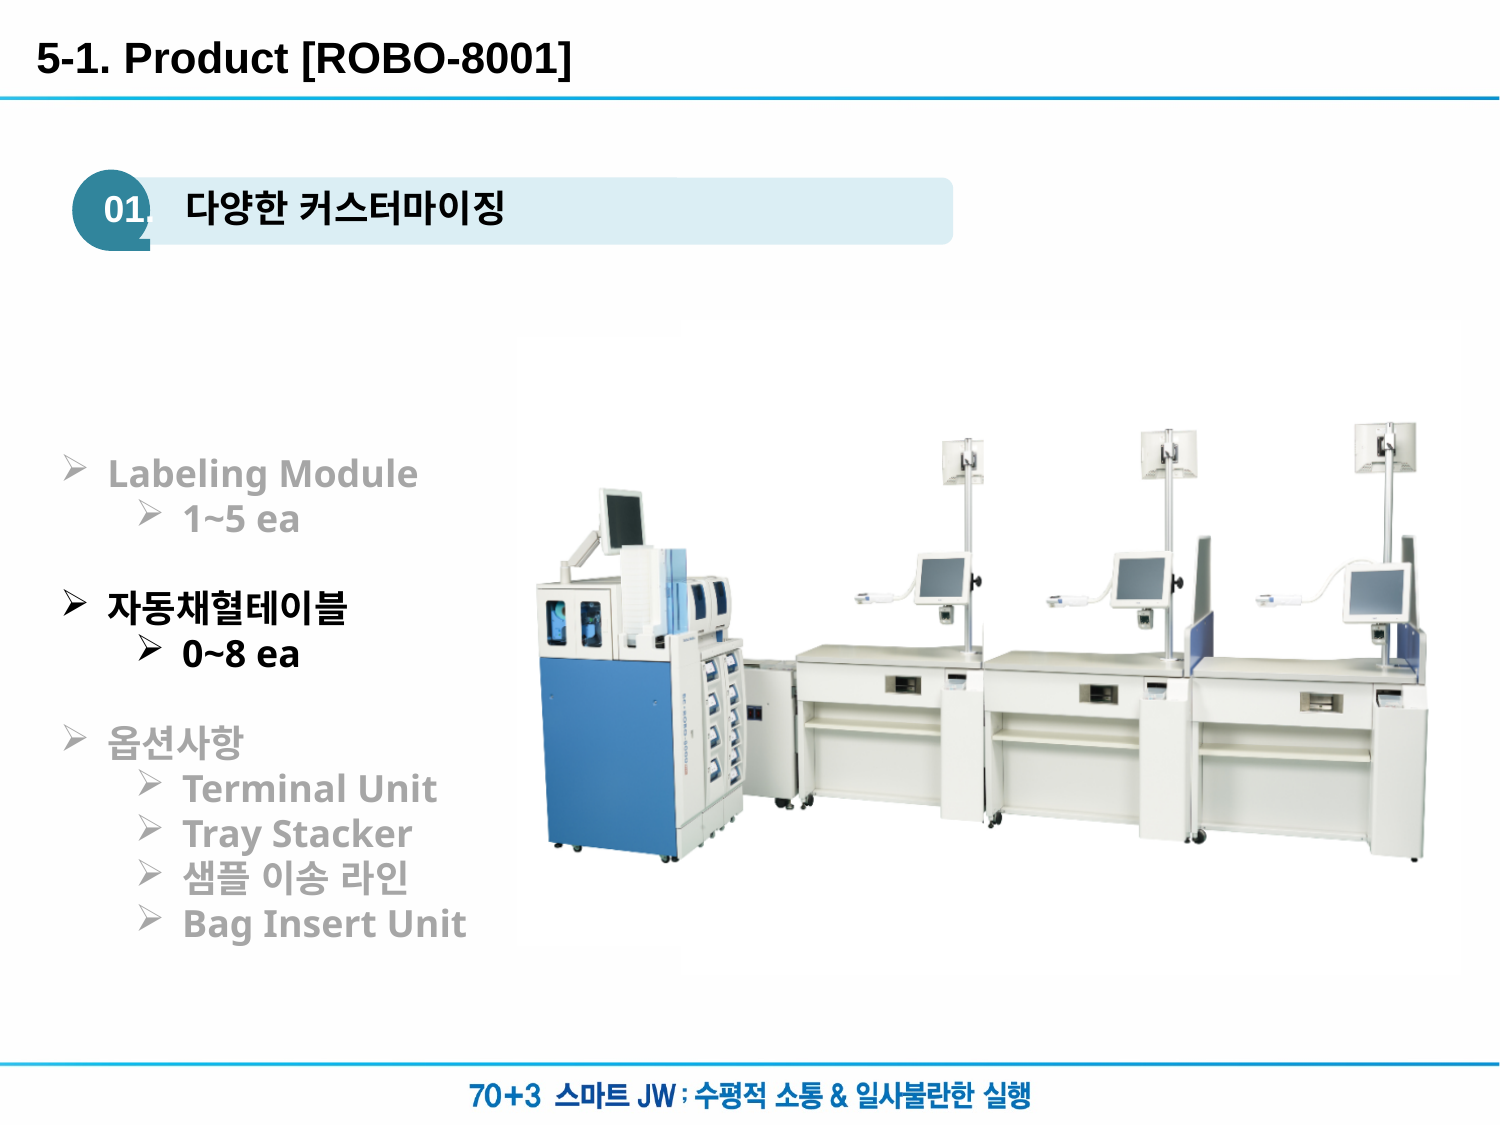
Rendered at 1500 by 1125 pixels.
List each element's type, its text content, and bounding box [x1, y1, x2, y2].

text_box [516, 319, 1461, 975]
text_box Labeling Module 1~5 ea 자동채혈테이블 0~8 ea 옵션사항 Terminal Unit Tray Stacker 샘플 이송 라인 Bag Insert Unit [0, 397, 511, 953]
text_box 5-1. Product [ROBO-8001] [21, 8, 939, 105]
text_box [141, 177, 954, 245]
text_box 01. 다양한 커스터마이징 [89, 177, 522, 237]
text_box [72, 169, 151, 251]
picture [0, 0, 1500, 1125]
text_box [64, 148, 1459, 299]
